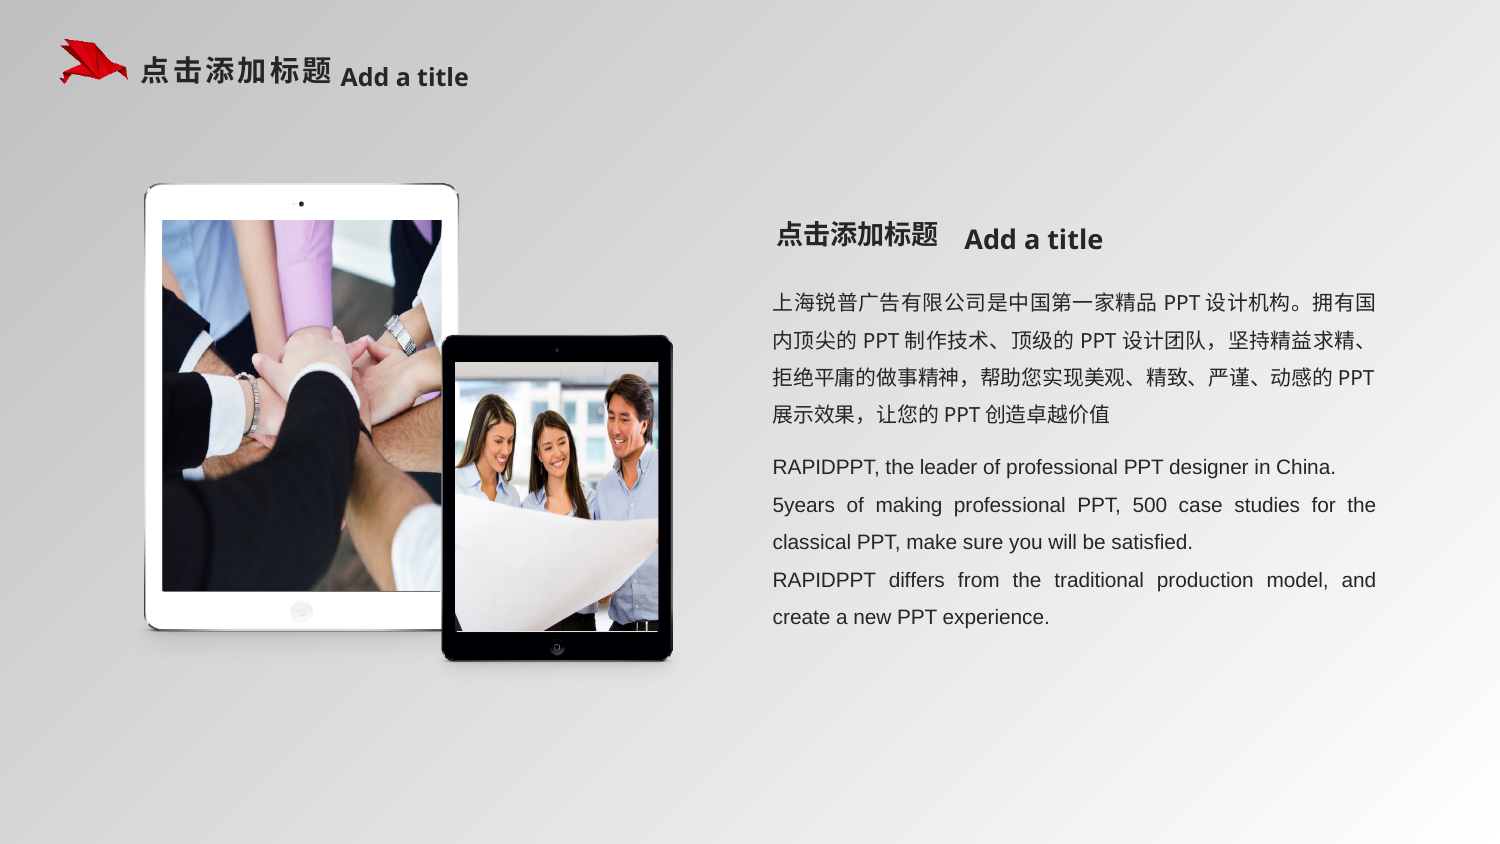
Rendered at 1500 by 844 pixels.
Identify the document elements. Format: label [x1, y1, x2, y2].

text_box [95, 137, 478, 688]
text_box [757, 193, 1392, 634]
text_box [406, 314, 686, 716]
picture [55, 36, 131, 86]
text_box [128, 49, 492, 100]
